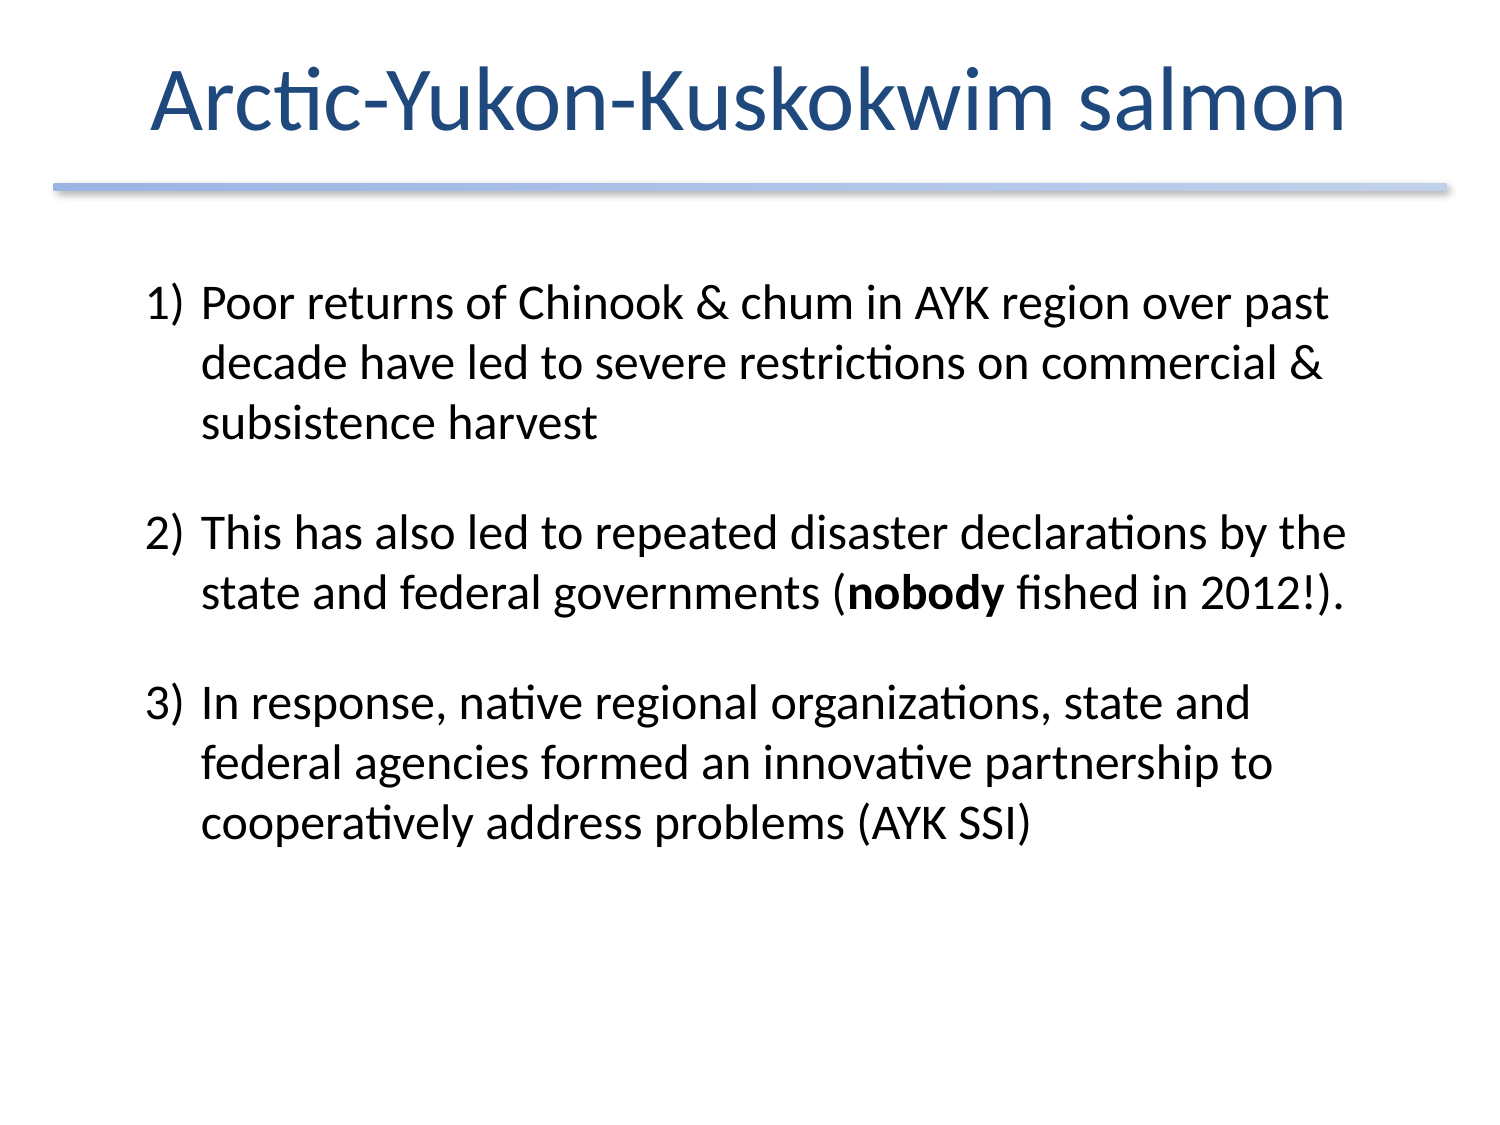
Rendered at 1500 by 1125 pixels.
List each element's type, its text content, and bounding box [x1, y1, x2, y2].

title Arctic-Yukon-Kuskokwim salmon [0, 0, 1500, 188]
text_box Poor returns of Chinook & chum in AYK region over past decade have led to severe restrictions on commercial & subsistence harvest This has also led to repeated disaster declarations by the state and federal governments (nobody fished in 2012!). In response, native regional organizations, state and federal agencies formed an innovative partnership to cooperatively address problems (AYK SSI) [128, 260, 1372, 916]
text_box [52, 182, 1448, 193]
